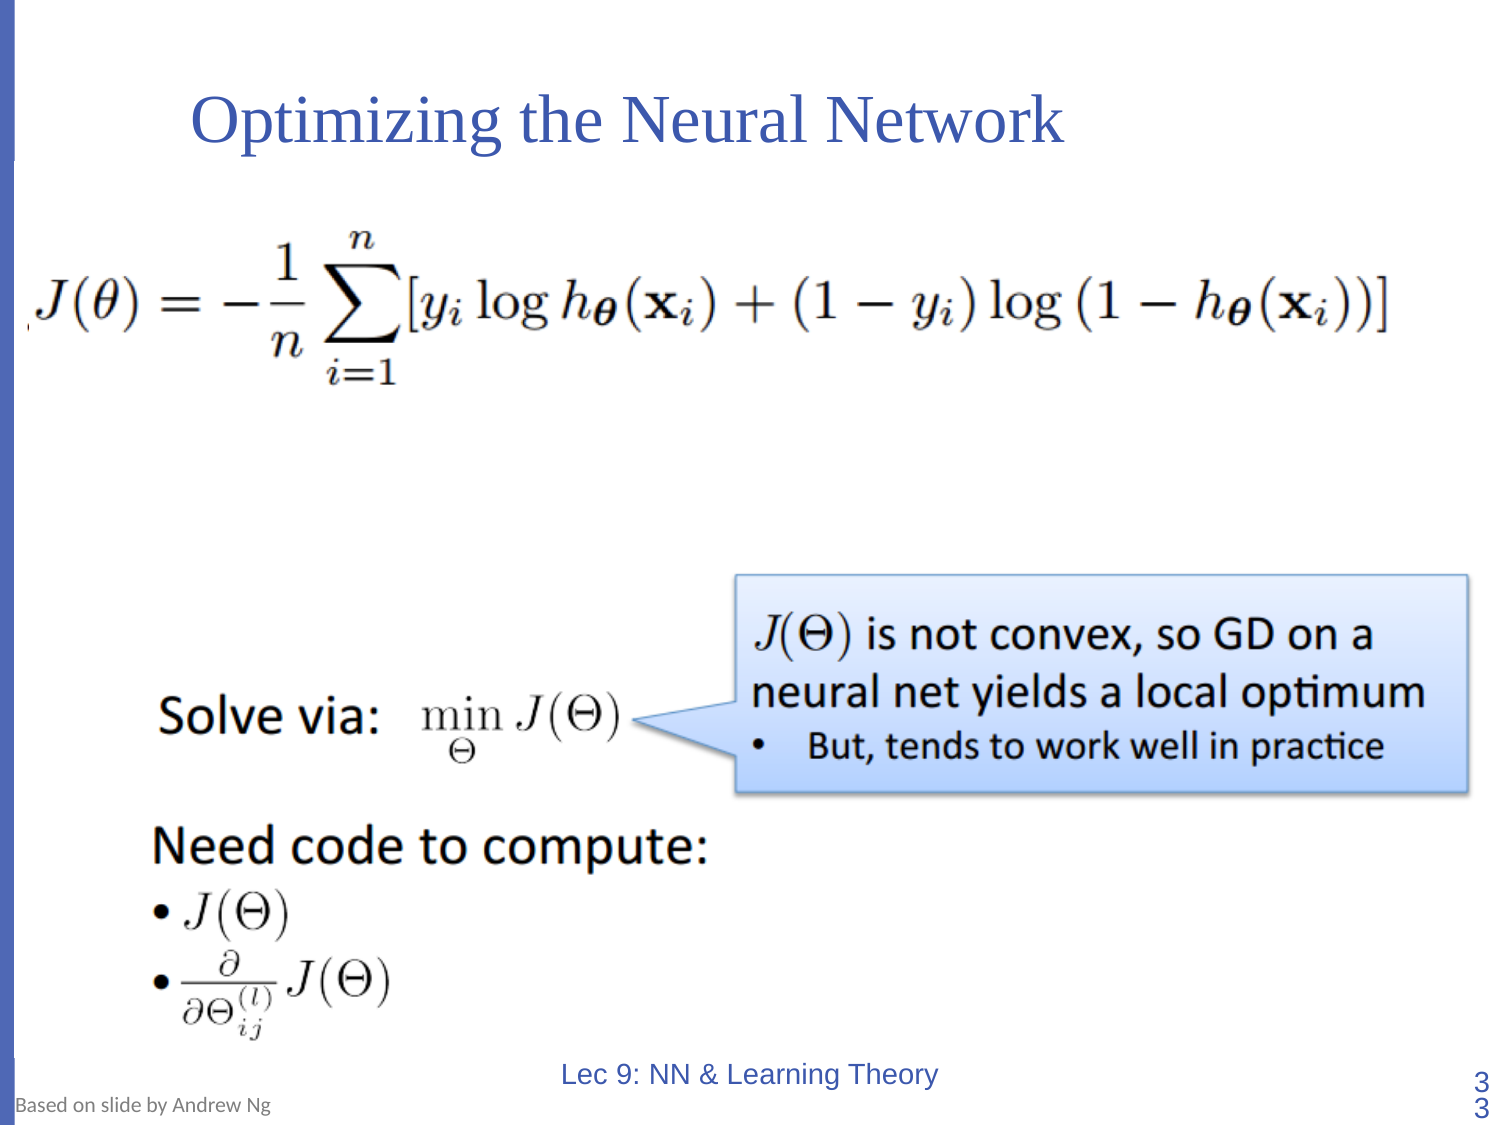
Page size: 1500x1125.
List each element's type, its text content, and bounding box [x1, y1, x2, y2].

text_box Based on slide by Andrew Ng [12, 1093, 275, 1118]
slide_number 33 [1456, 771, 1491, 1125]
footer Lec 9: NN & Learning Theory [496, 1058, 1004, 1103]
title Optimizing the Neural Network [103, 21, 1397, 161]
picture [14, 161, 1491, 1058]
